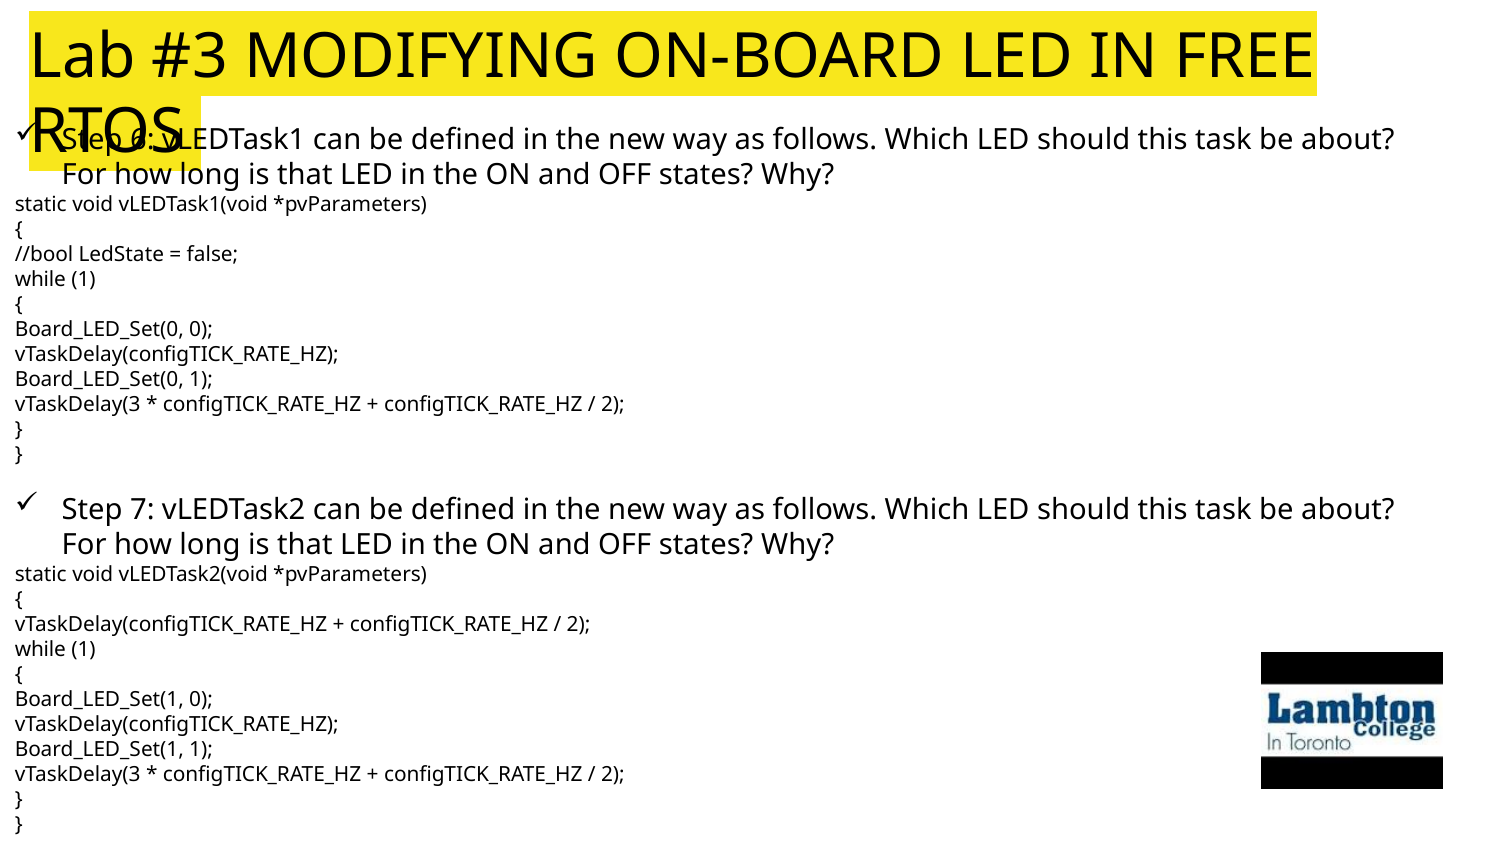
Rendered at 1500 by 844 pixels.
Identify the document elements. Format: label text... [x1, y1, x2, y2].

text_box Lab #3 MODIFYING ON-BOARD LED IN FREE RTOS [14, 0, 1413, 80]
text_box Step 6: vLEDTask1 can be defined in the new way as follows. Which LED should this task be about? For how long is that LED in the ON and OFF states? Why? static void vLEDTask1(void *pvParameters) { //bool LedState = false; while (1) { Board_LED_Set(0, 0); vTaskDelay(configTICK_RATE_HZ); Board_LED_Set(0, 1); vTaskDelay(3 * configTICK_RATE_HZ + configTICK_RATE_HZ / 2); } } Step 7: vLEDTask2 can be defined in the new way as follows. Which LED should this task be about? For how long is that LED in the ON and OFF states? Why? static void vLEDTask2(void *pvParameters) { vTaskDelay(configTICK_RATE_HZ + configTICK_RATE_HZ / 2); while (1) { Board_LED_Set(1, 0); vTaskDelay(configTICK_RATE_HZ); Board_LED_Set(1, 1); vTaskDelay(3 * configTICK_RATE_HZ + configTICK_RATE_HZ / 2); } } [0, 80, 1413, 757]
picture [1261, 652, 1443, 790]
